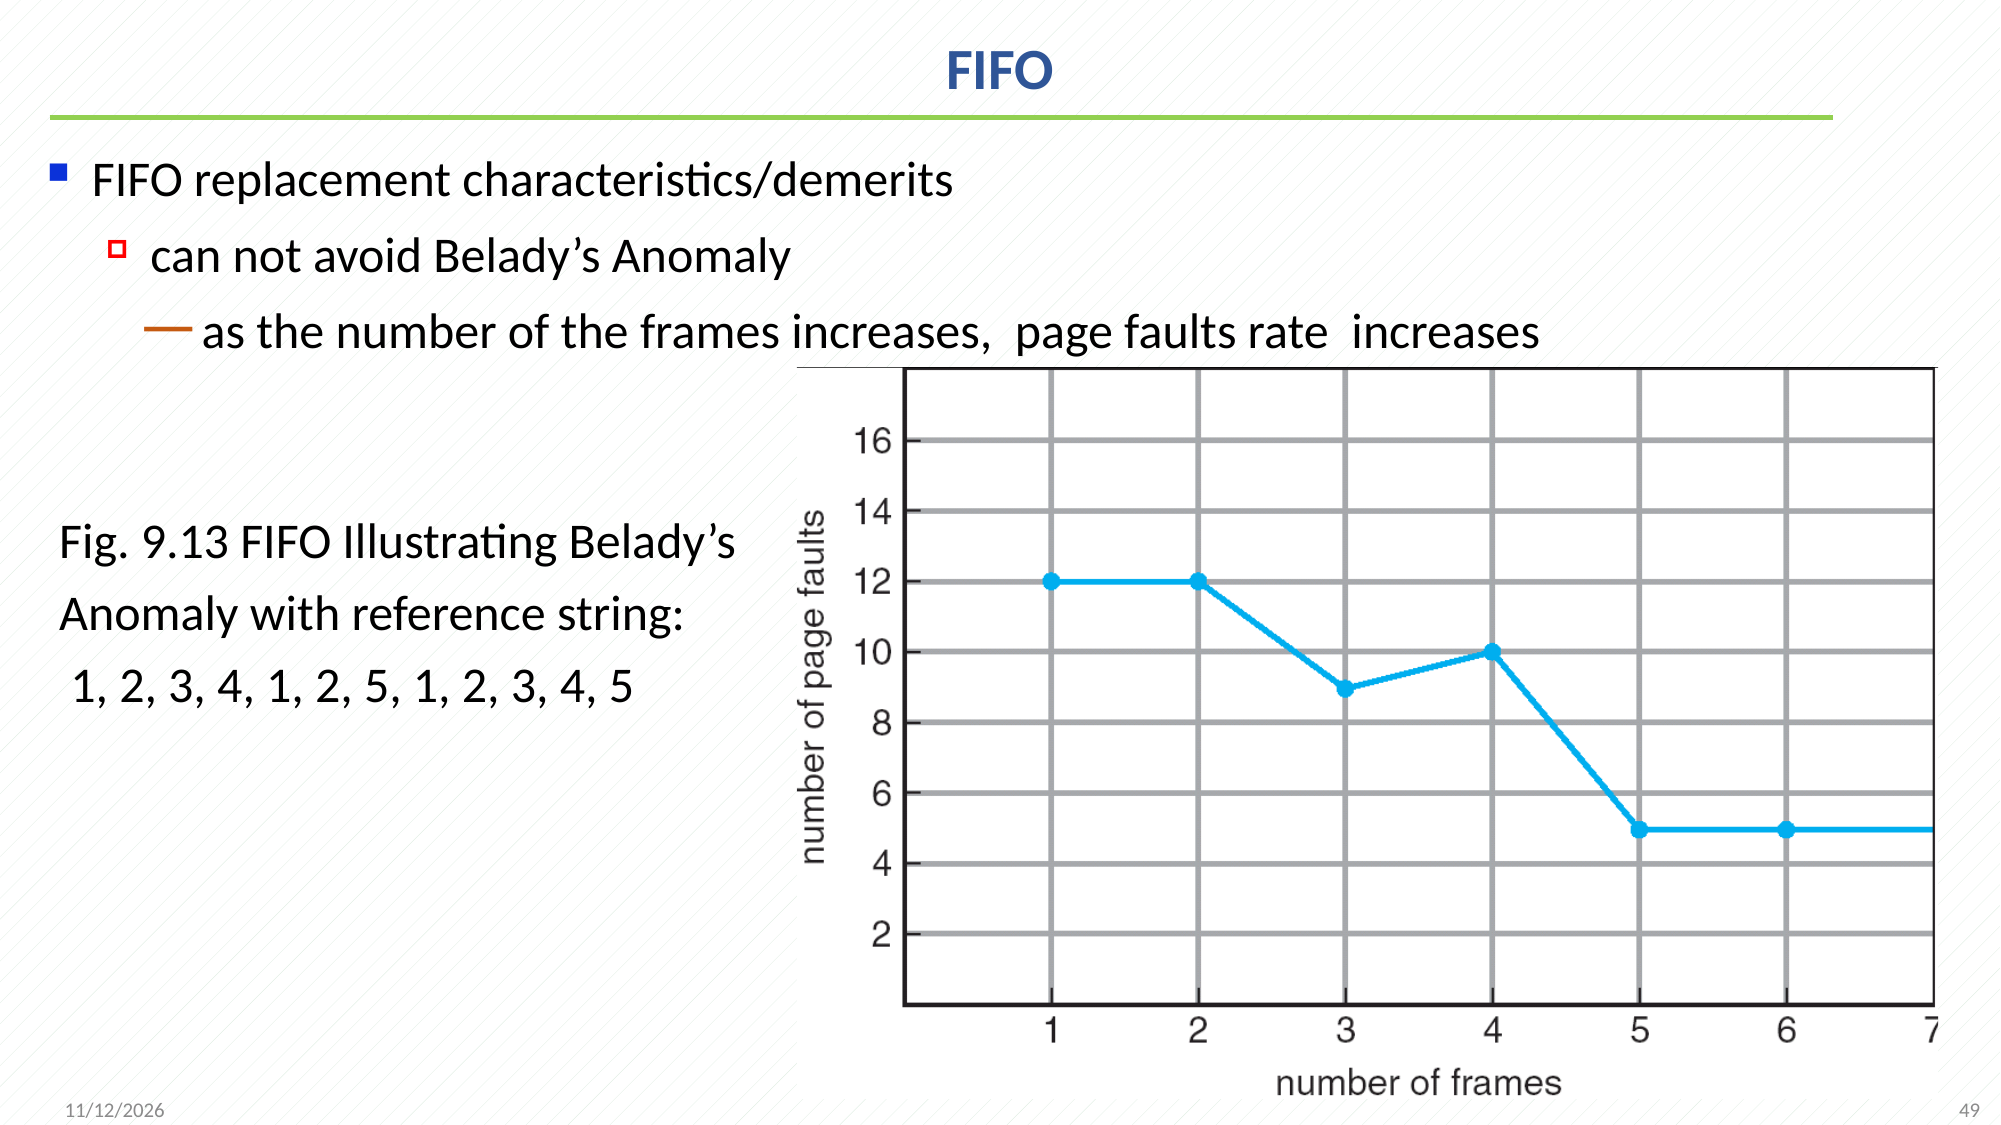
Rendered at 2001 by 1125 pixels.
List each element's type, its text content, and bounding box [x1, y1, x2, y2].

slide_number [49, 1079, 500, 1125]
slide_number 49 [1545, 1079, 1996, 1125]
picture [796, 367, 1939, 1099]
list FIFO replacement characteristics/demerits can not avoid Belady’s Anomaly as the number of the frames increases, page faults rate increases [32, 126, 1974, 1081]
text_box Fig. 9.13 FIFO Illustrating Belady’s Anomaly with reference string: 1, 2, 3, 4, 1, 2, 5, 1, 2, 3, 4, 5 [44, 454, 796, 754]
title FIFO [50, 13, 1949, 126]
